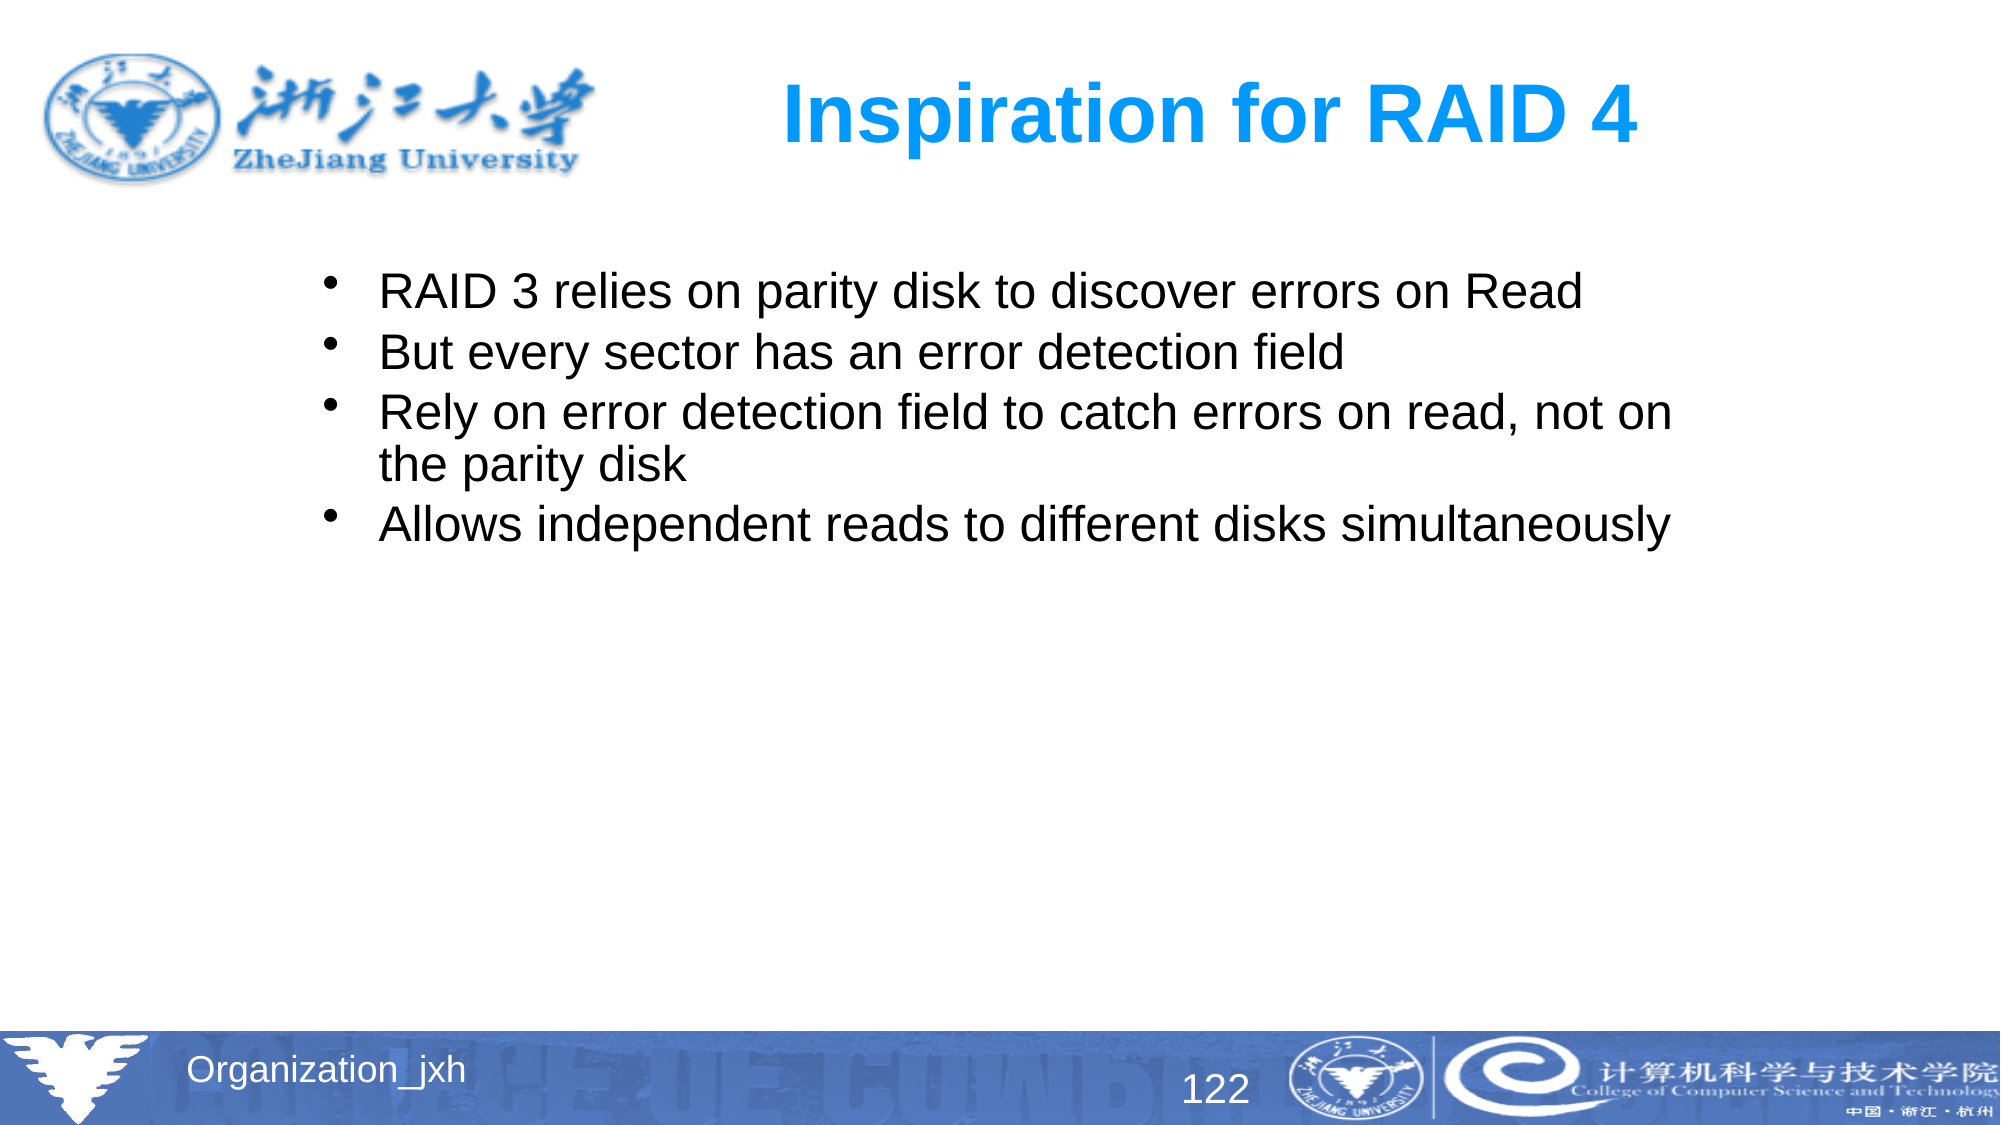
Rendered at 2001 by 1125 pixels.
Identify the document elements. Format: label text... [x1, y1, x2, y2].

picture [31, 46, 604, 188]
picture [0, 1031, 2000, 1125]
title Inspiration for RAID 4 [753, 34, 1669, 183]
list RAID 3 relies on parity disk to discover errors on Read But every sector has an error detection field Rely on error detection field to catch errors on read, not on the parity disk Allows independent reads to different disks simultaneously [306, 259, 1733, 823]
